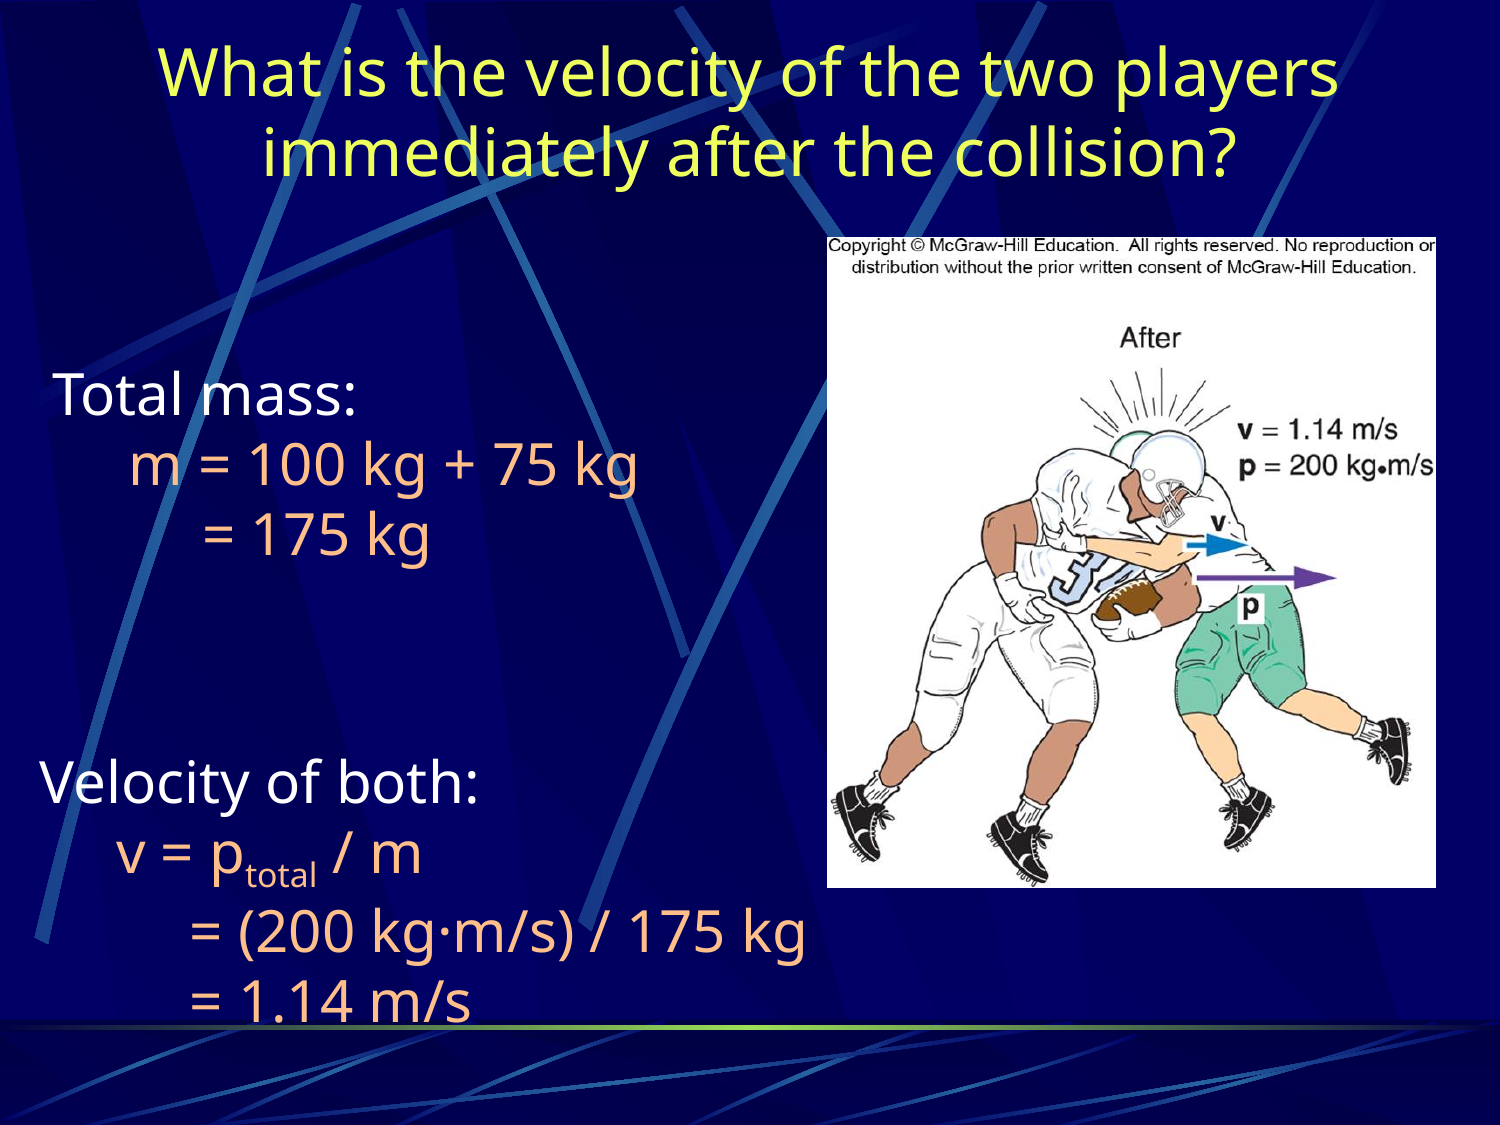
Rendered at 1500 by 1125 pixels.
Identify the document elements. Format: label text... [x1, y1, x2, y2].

picture [827, 237, 1436, 888]
text_box Total mass: m = 100 kg + 75 kg = 175 kg [37, 350, 675, 575]
title What is the velocity of the two players immediately after the collision? [0, 22, 1500, 198]
text_box Velocity of both: v = ptotal / m = (200 kg·m/s) / 175 kg = 1.14 m/s [24, 737, 888, 1042]
